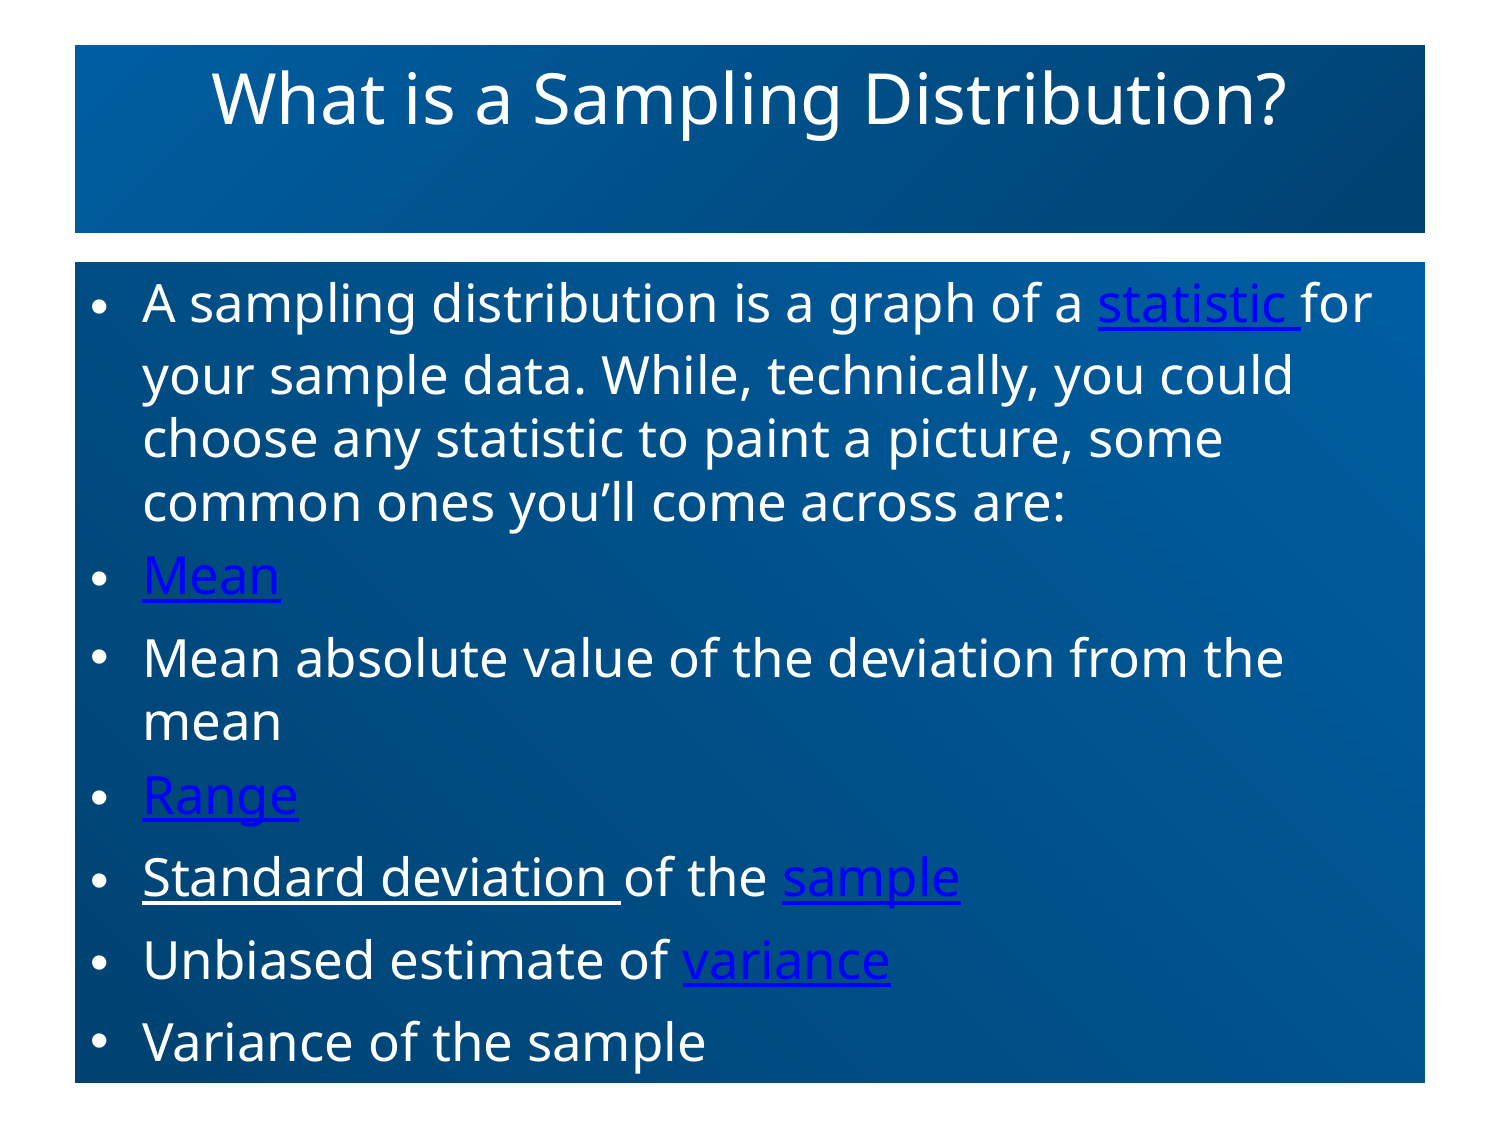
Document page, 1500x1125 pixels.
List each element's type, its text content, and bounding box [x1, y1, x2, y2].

title What is a Sampling Distribution? [75, 45, 1425, 233]
list A sampling distribution is a graph of a statistic for your sample data. While, technically, you could choose any statistic to paint a picture, some common ones you’ll come across are: Mean Mean absolute value of the deviation from the mean Range Standard deviation of the sample Unbiased estimate of variance Variance of the sample [75, 262, 1425, 1083]
